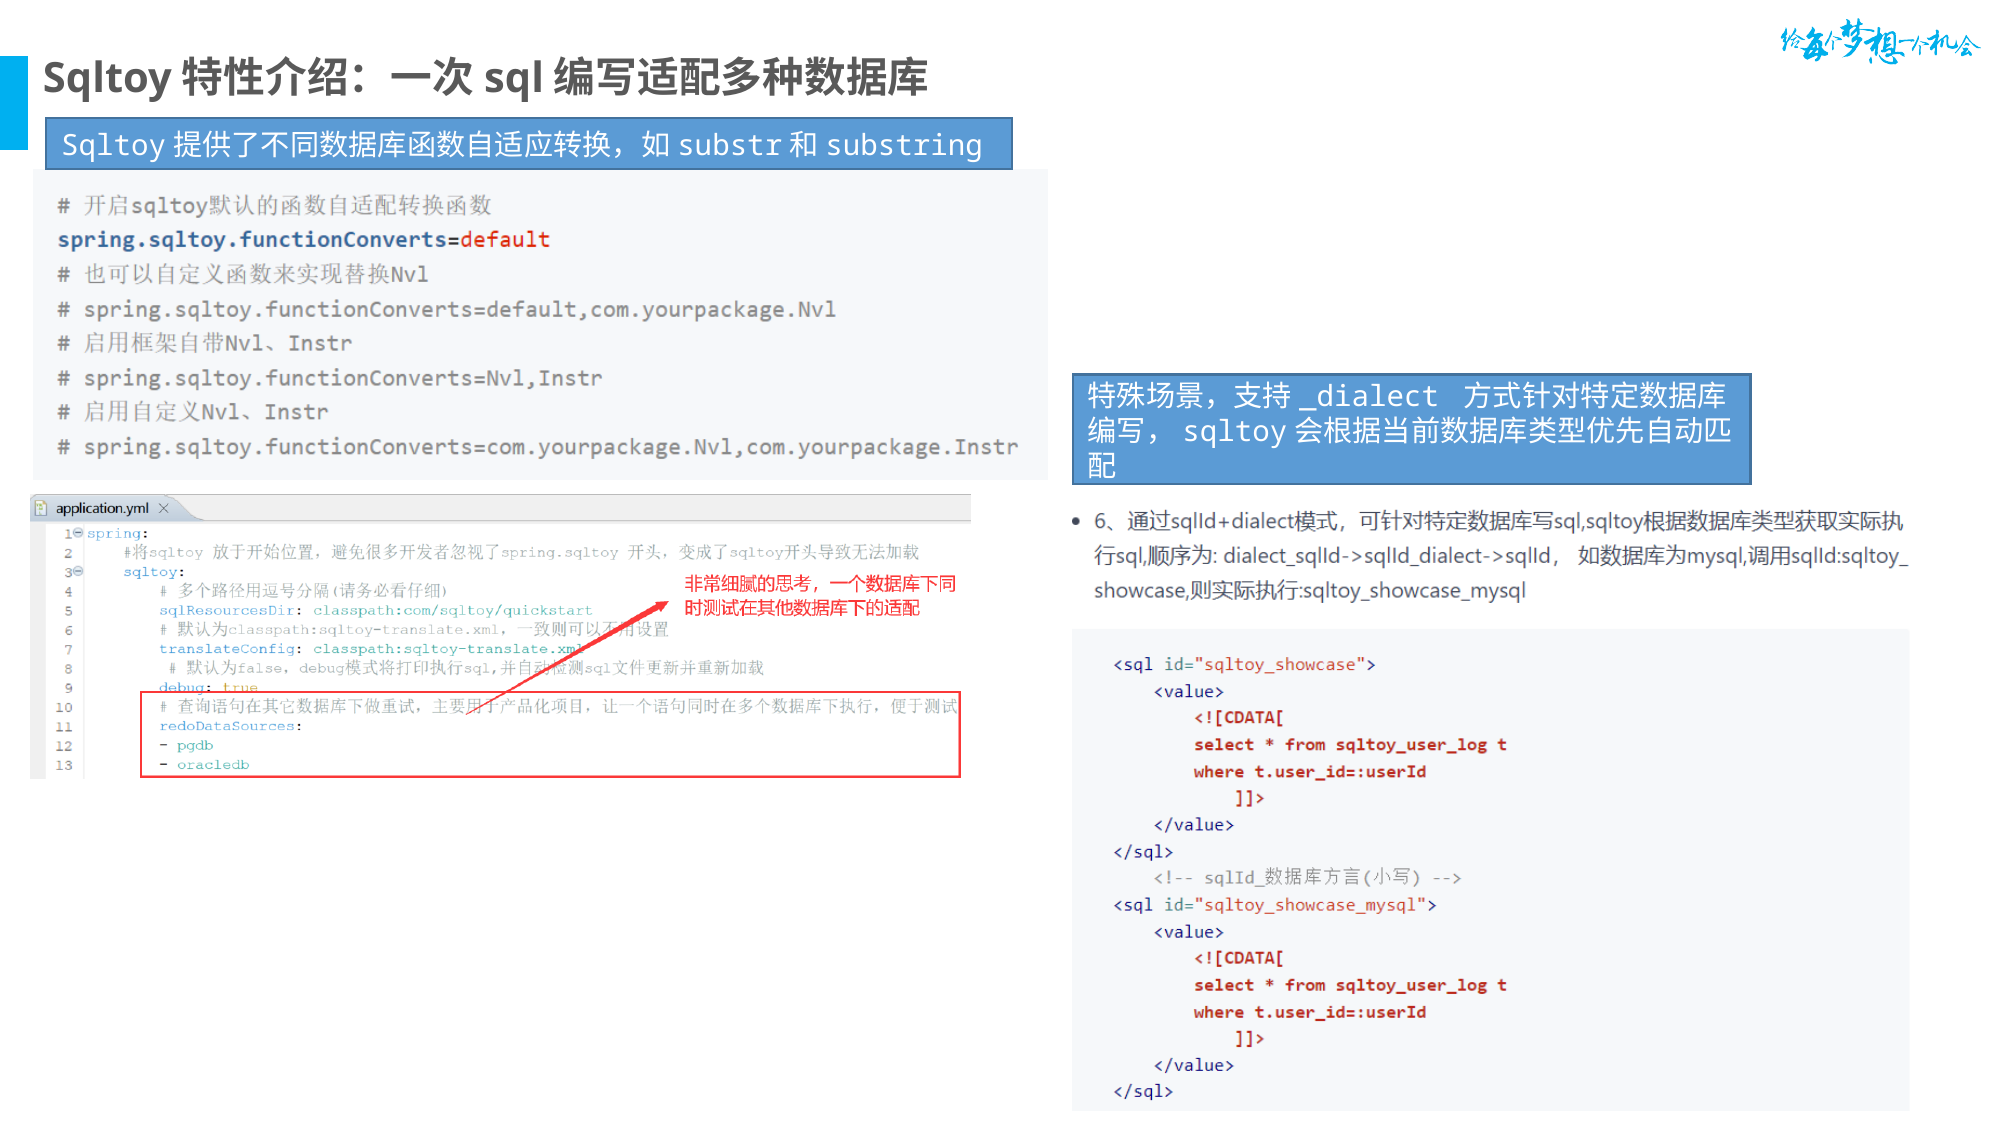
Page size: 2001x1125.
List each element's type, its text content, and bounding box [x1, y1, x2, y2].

picture [1072, 499, 1915, 1111]
text_box Sqltoy特性介绍：一次sql编写适配多种数据库 [28, 43, 1629, 109]
picture [33, 169, 1048, 480]
text_box [0, 56, 28, 150]
picture [1775, 15, 1987, 72]
picture [30, 494, 971, 779]
text_box Sqltoy提供了不同数据库函数自适应转换，如substr和substring [45, 117, 1013, 169]
text_box 特殊场景，支持_dialect 方式针对特定数据库编写，sqltoy会根据当前数据库类型优先自动匹配 [1072, 373, 1752, 485]
